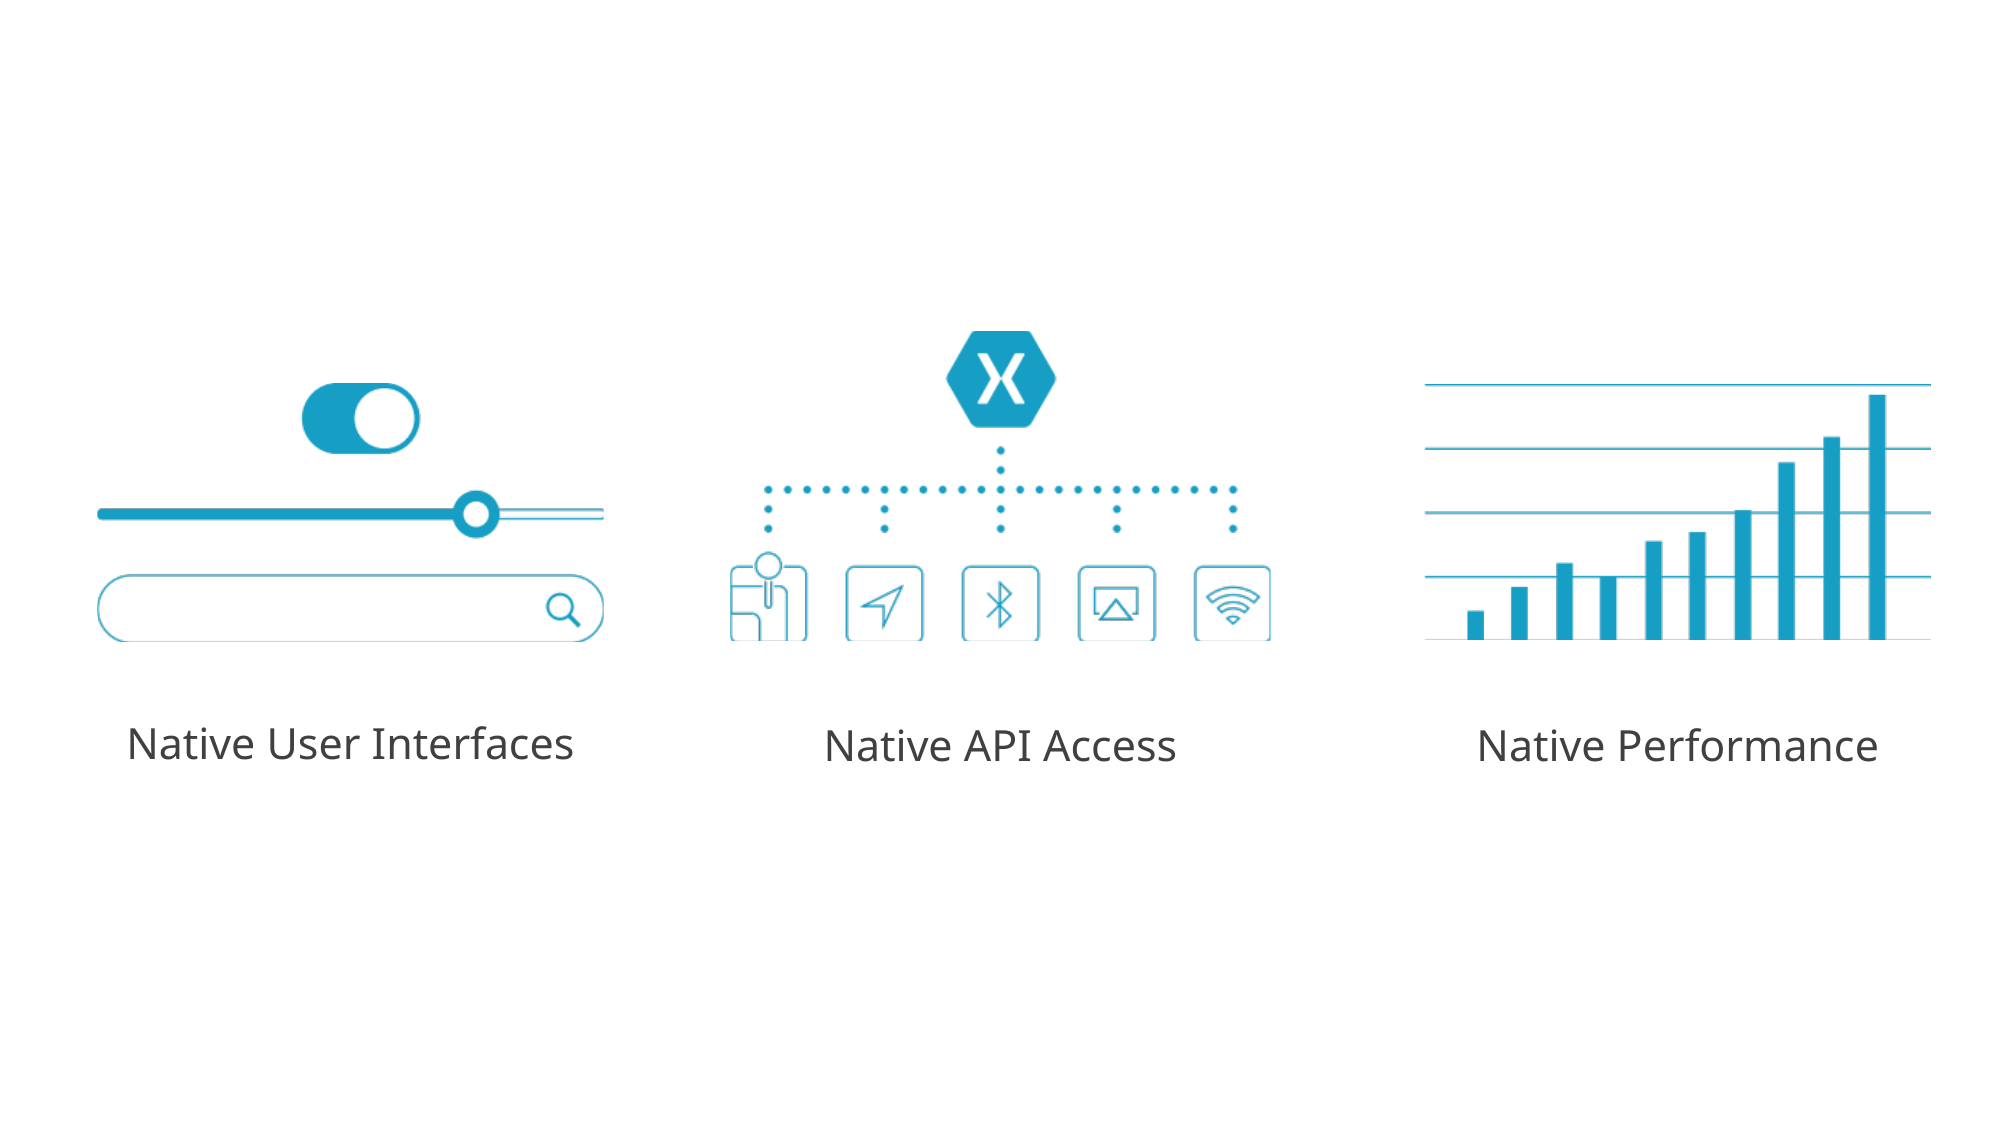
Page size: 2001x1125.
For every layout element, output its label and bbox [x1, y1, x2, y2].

text_box [92, 330, 1969, 778]
